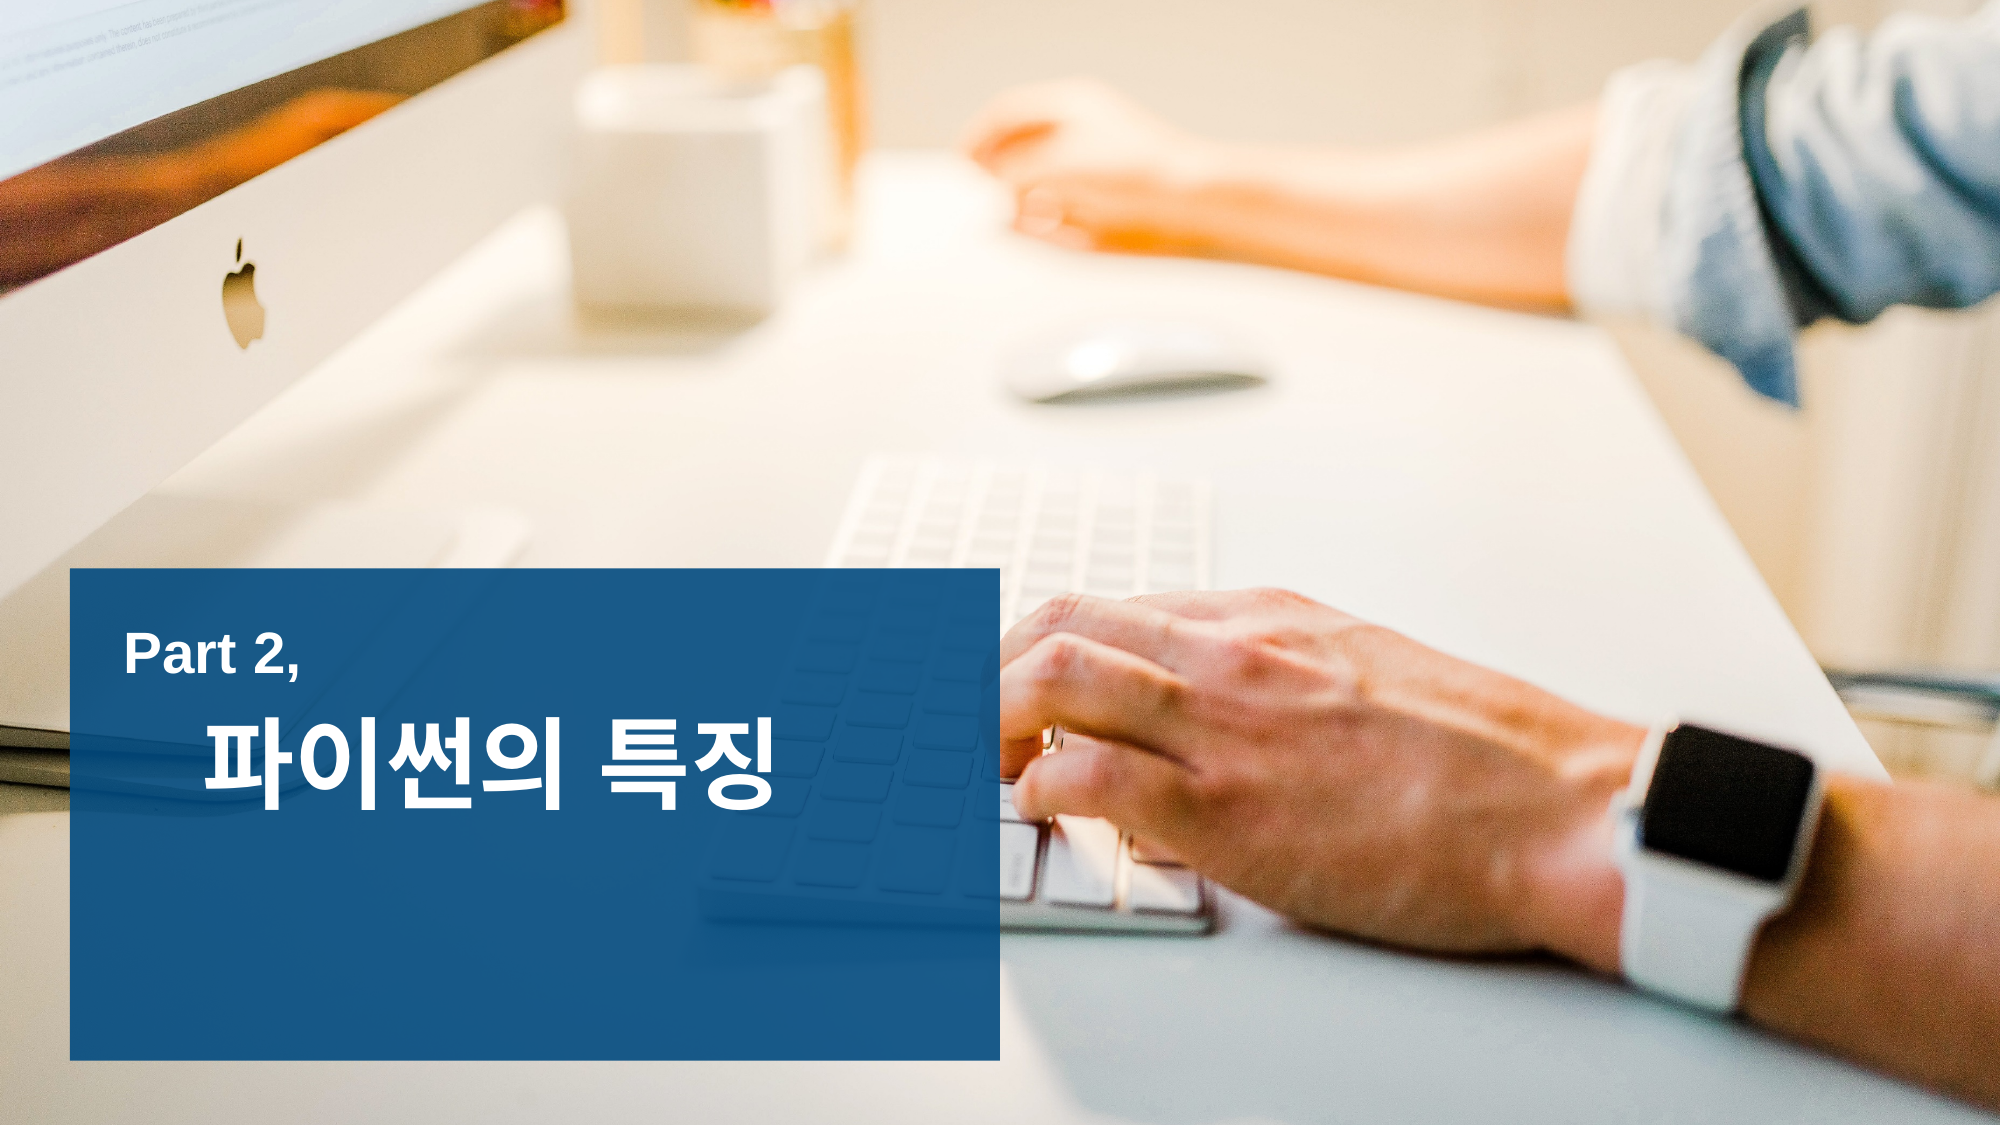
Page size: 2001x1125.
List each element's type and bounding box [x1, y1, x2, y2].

text_box [69, 568, 1000, 1061]
picture [0, 0, 2000, 1125]
